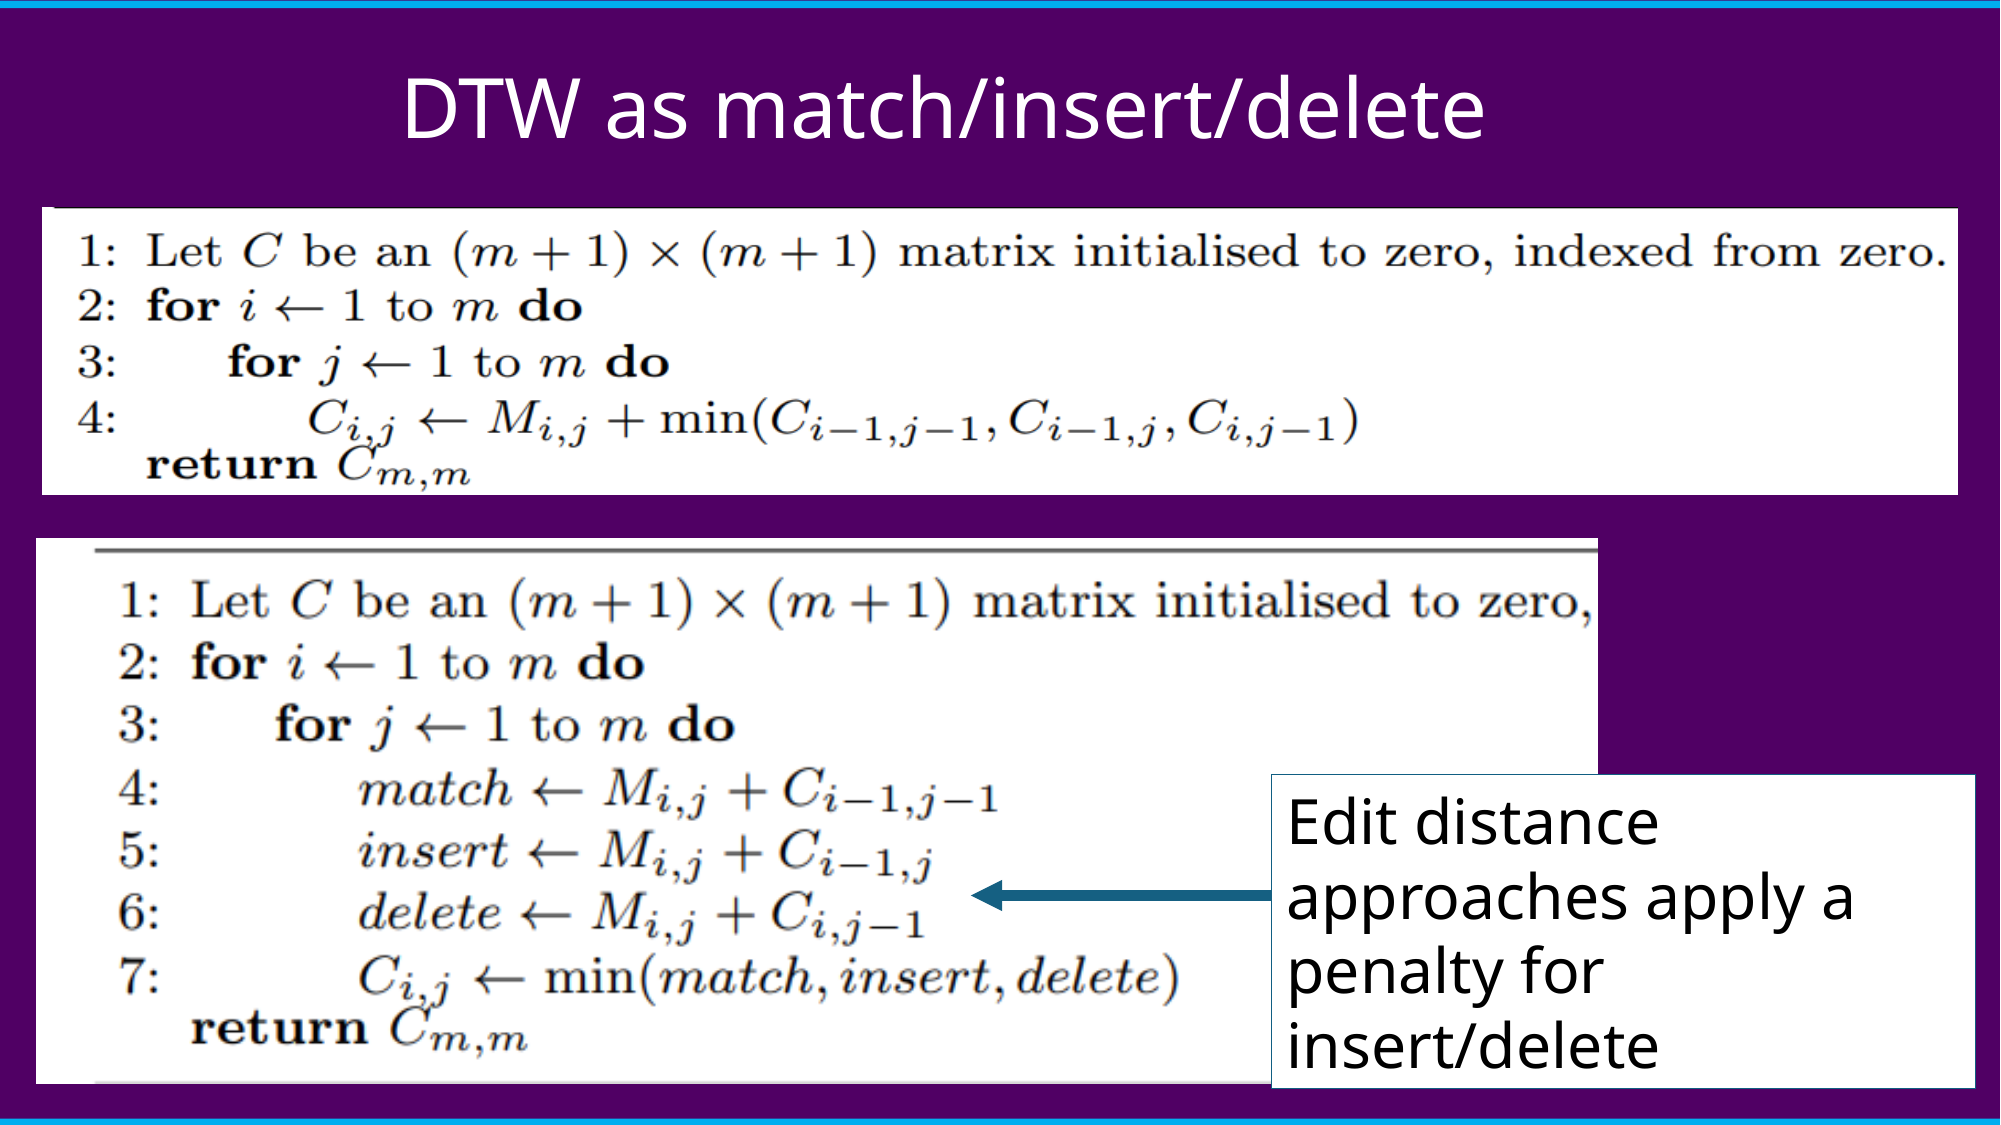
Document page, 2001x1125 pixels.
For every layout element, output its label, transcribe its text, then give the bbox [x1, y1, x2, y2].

picture [36, 538, 1599, 1084]
text_box Edit distance approaches apply a penalty for insert/delete [1271, 774, 1976, 1089]
picture [42, 206, 1958, 496]
title DTW as match/insert/delete [302, 19, 1588, 204]
